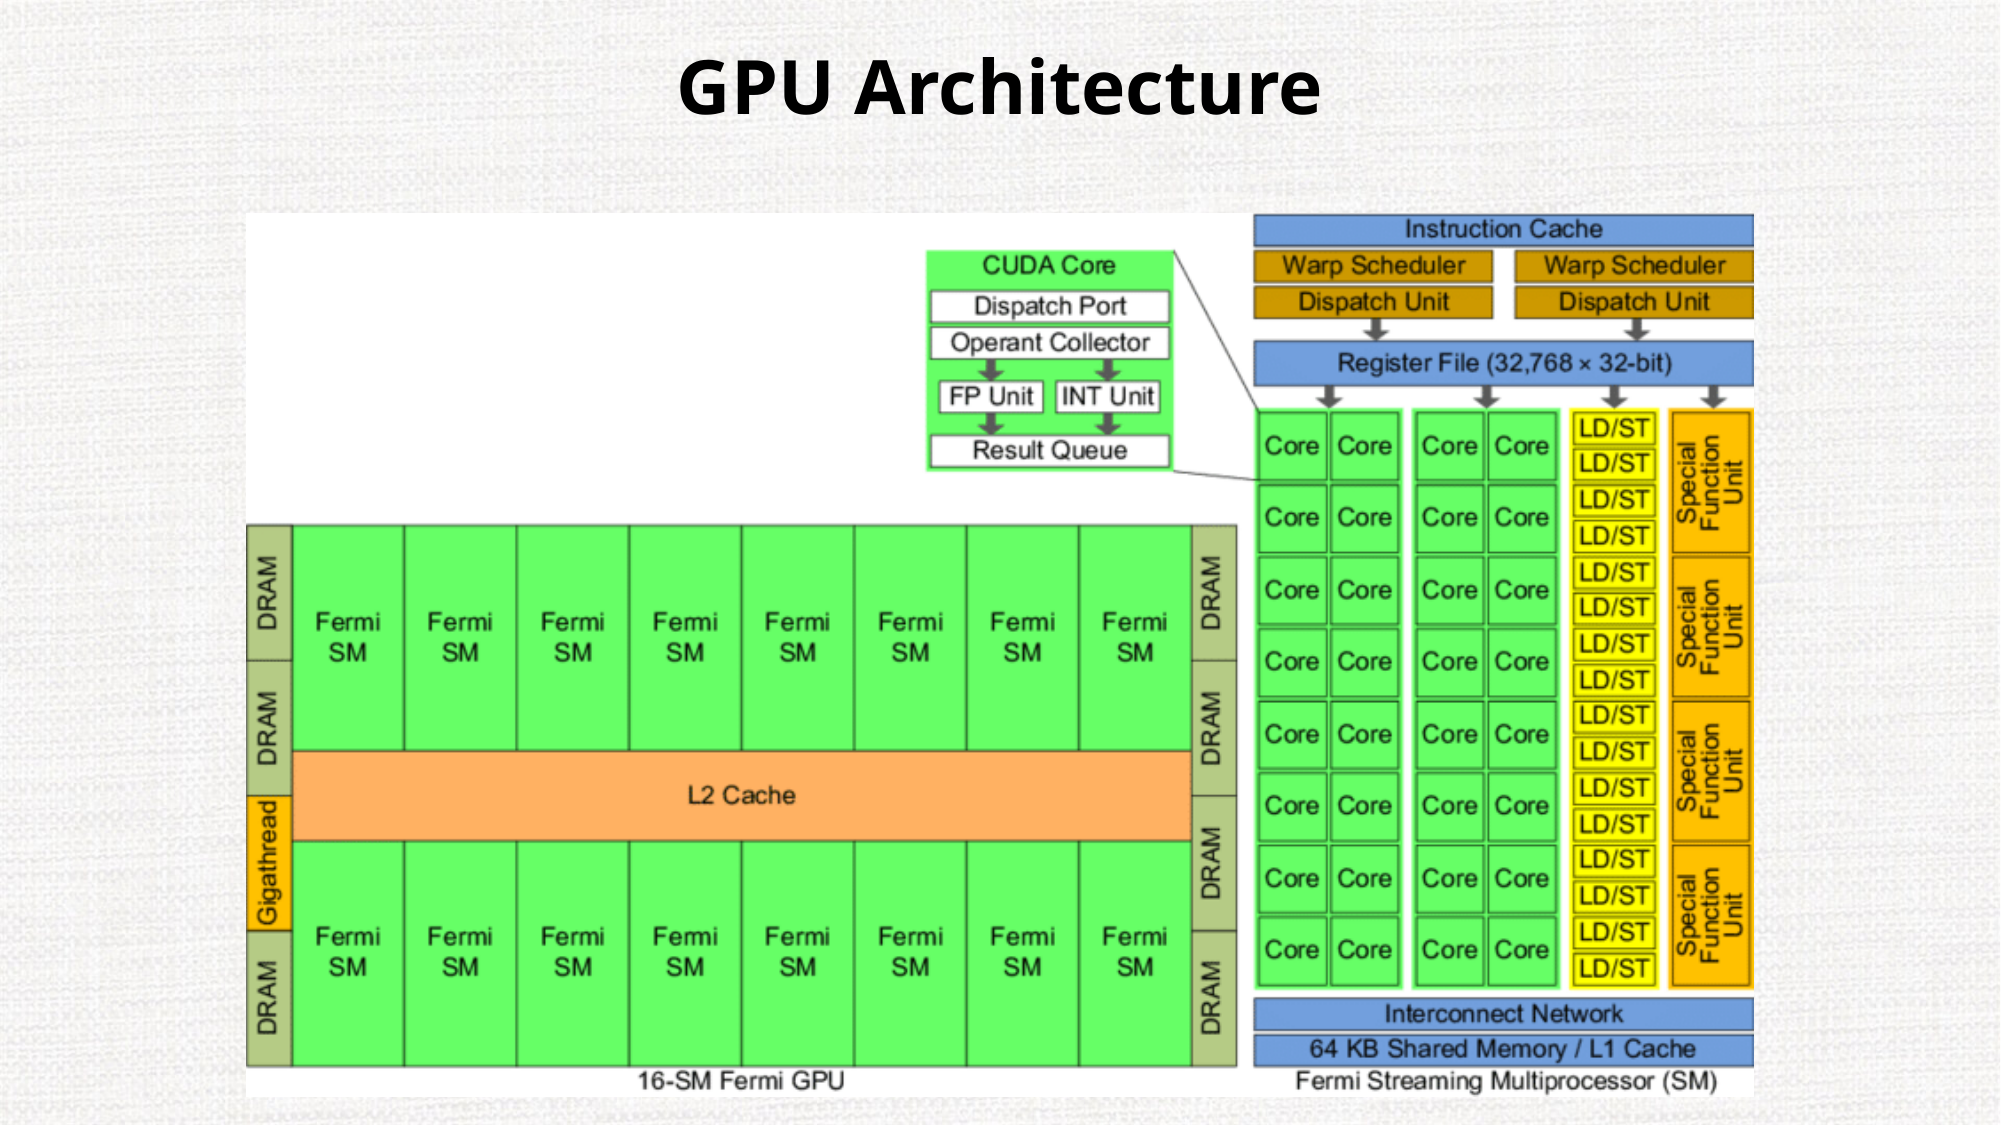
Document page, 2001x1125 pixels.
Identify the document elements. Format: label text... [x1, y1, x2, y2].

picture [0, 0, 2001, 1125]
text_box GPU Architecture [312, 31, 1688, 132]
